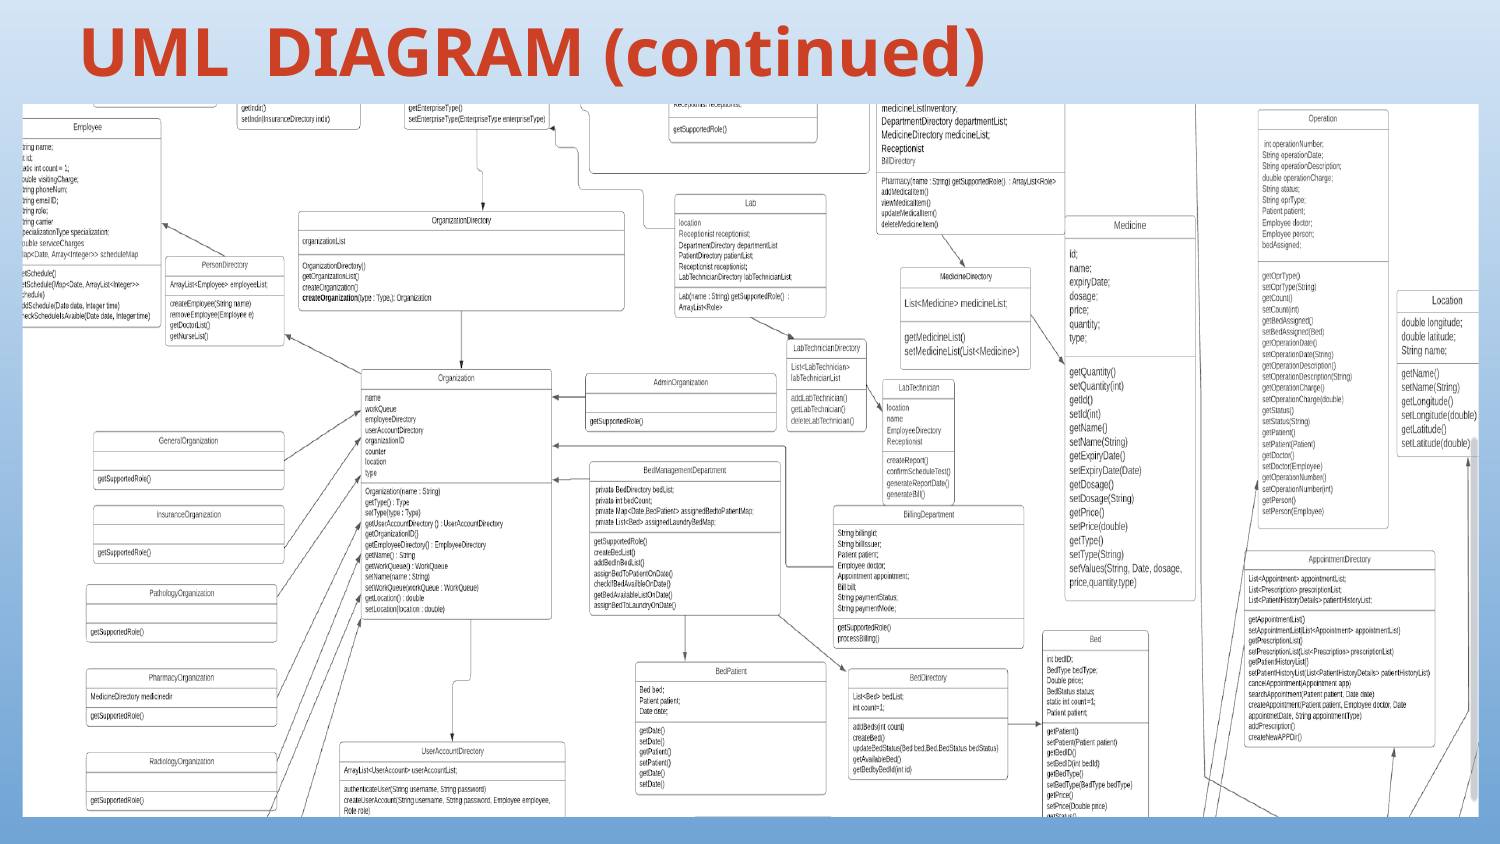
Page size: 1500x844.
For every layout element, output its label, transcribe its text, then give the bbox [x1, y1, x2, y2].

title UML DIAGRAM (continued) [63, 15, 1437, 103]
picture [22, 104, 1479, 817]
